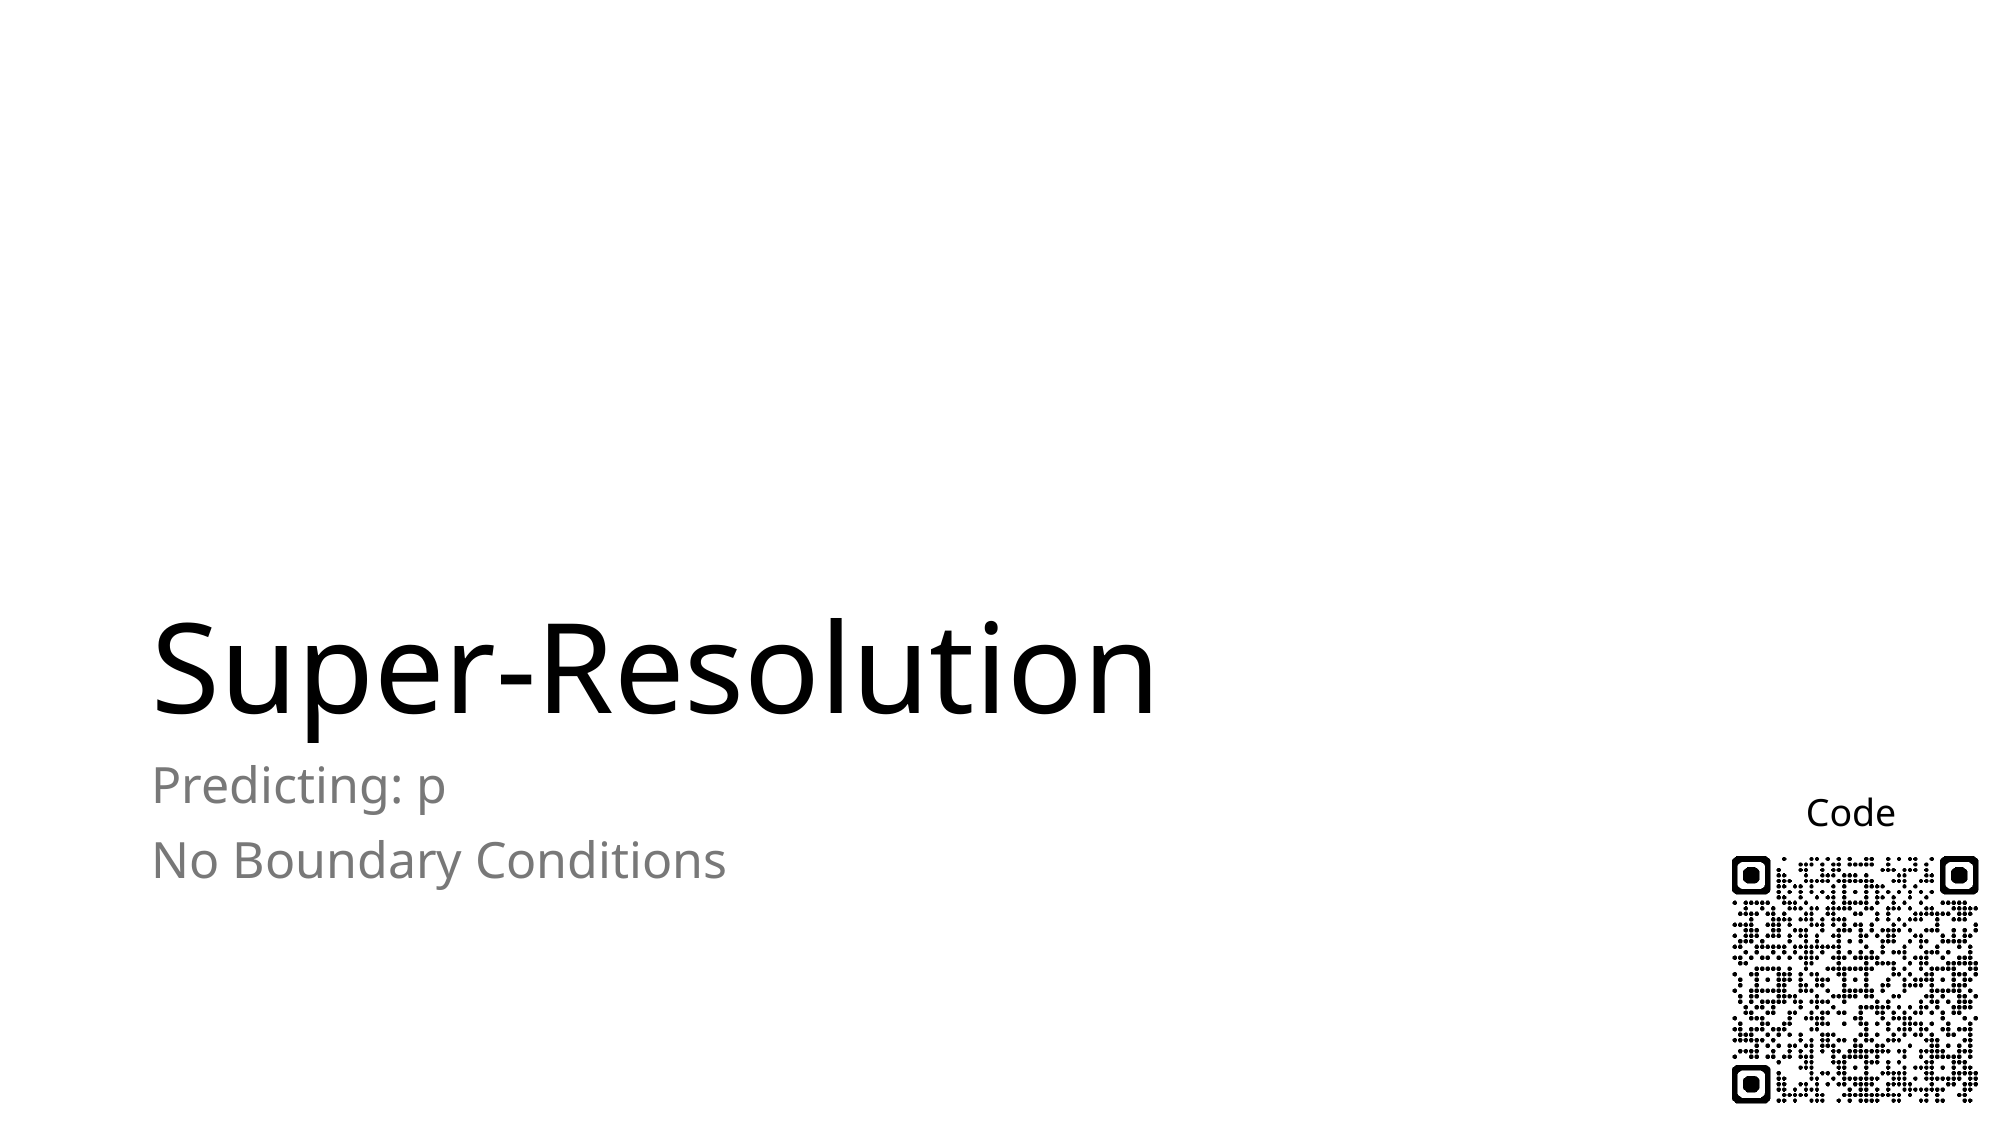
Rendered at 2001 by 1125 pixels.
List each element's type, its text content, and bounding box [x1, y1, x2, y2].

text_box Code [1771, 781, 1931, 834]
picture [1709, 834, 2000, 1125]
title Super-Resolution [136, 280, 1862, 749]
list Predicting: p No Boundary Conditions [136, 752, 1862, 999]
